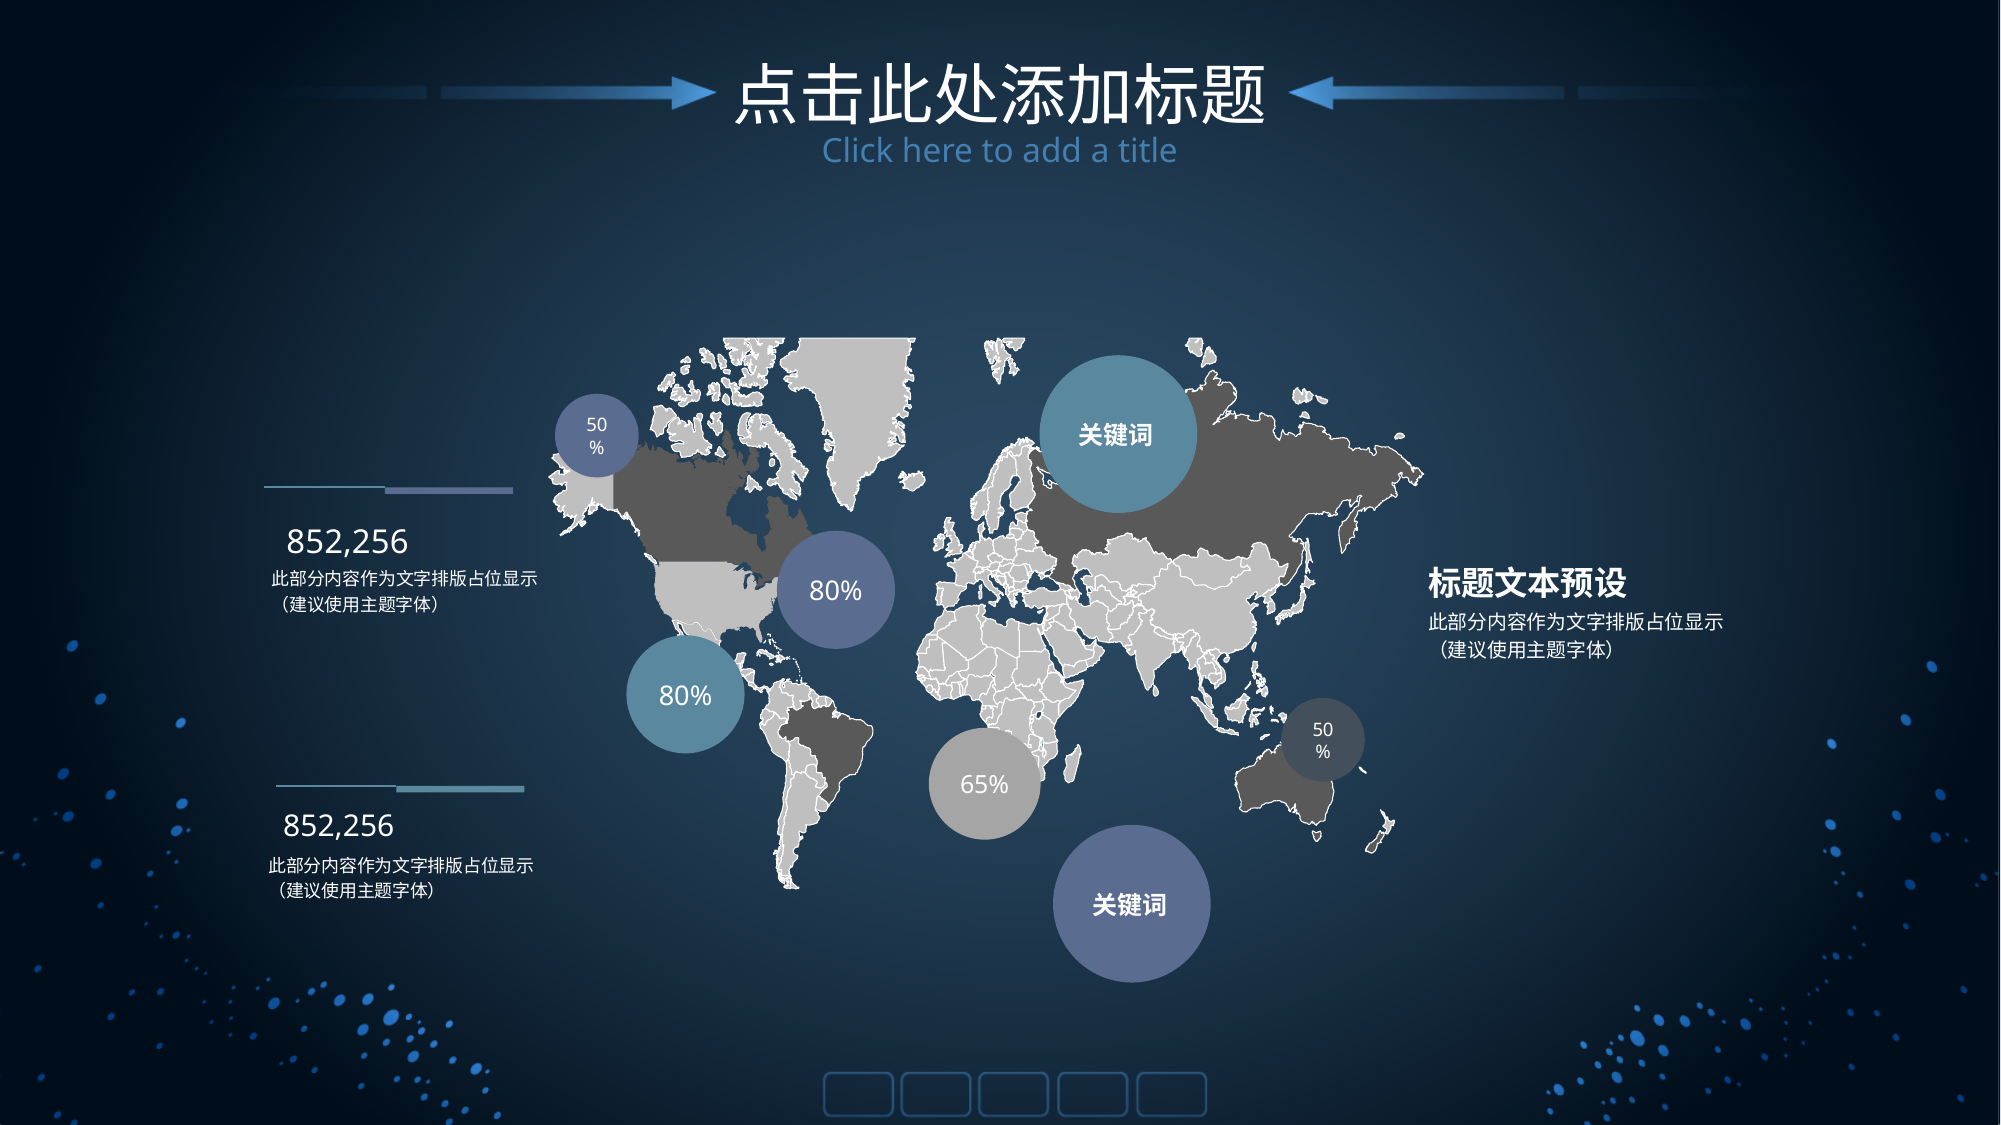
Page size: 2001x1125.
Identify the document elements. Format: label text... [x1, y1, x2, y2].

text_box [275, 785, 525, 793]
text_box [264, 487, 513, 494]
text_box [1039, 355, 1198, 513]
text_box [1052, 824, 1211, 983]
text_box Click here to add a title [723, 122, 1277, 177]
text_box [268, 799, 560, 903]
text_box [548, 338, 1424, 889]
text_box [271, 512, 563, 616]
picture [0, 0, 2001, 1125]
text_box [1428, 558, 1737, 663]
text_box 点击此处添加标题 [709, 45, 1291, 141]
